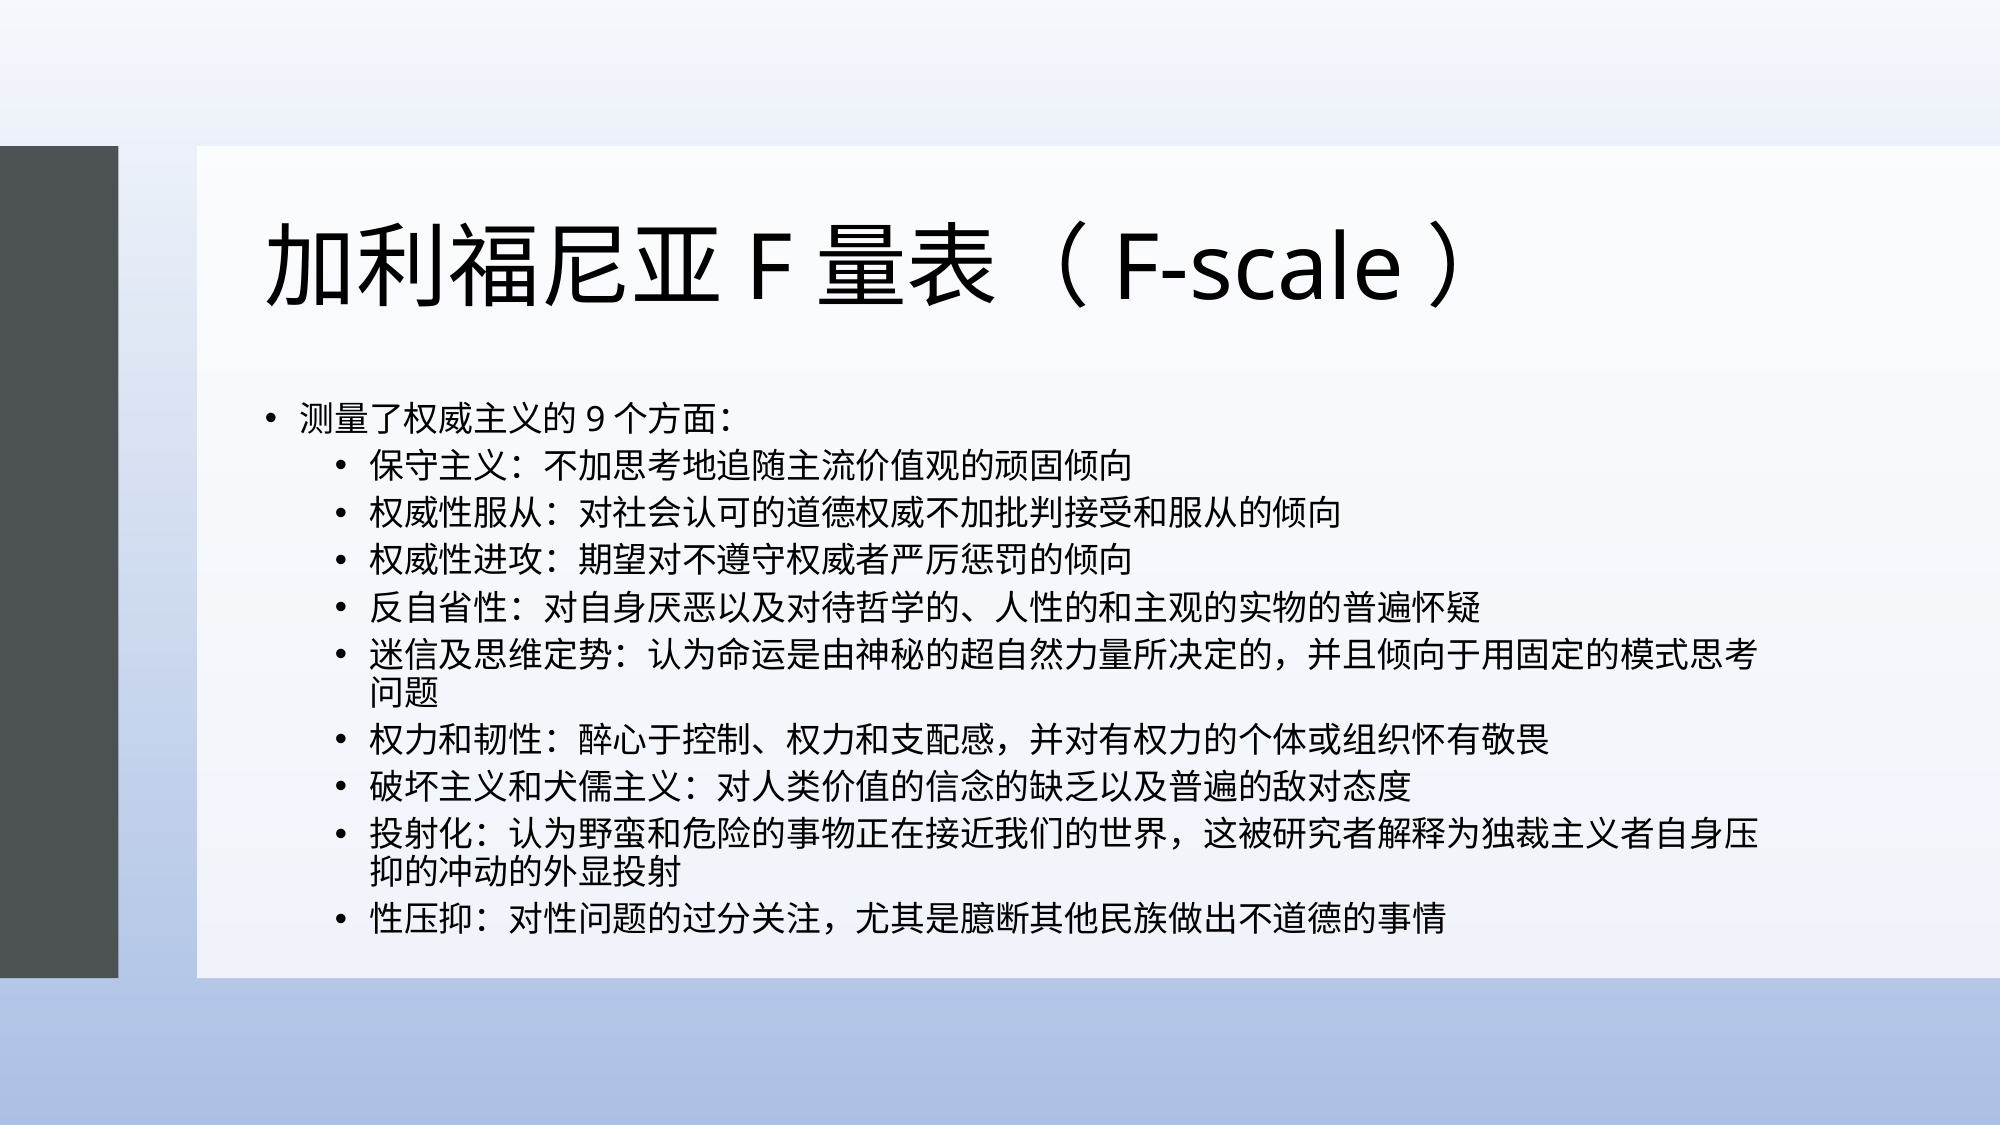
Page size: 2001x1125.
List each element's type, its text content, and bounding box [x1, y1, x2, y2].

list 测量了权威主义的9个方面： 保守主义：不加思考地追随主流价值观的顽固倾向 权威性服从：对社会认可的道德权威不加批判接受和服从的倾向 权威性进攻：期望对不遵守权威者严厉惩罚的倾向 反自省性：对自身厌恶以及对待哲学的、人性的和主观的实物的普遍怀疑 迷信及思维定势：认为命运是由神秘的超自然力量所决定的，并且倾向于用固定的模式思考问题 权力和韧性：醉心于控制、权力和支配感，并对有权力的个体或组织怀有敬畏 破坏主义和犬儒主义：对人类价值的信念的缺乏以及普遍的敌对态度 投射化：认为野蛮和危险的事物正在接近我们的世界，这被研究者解释为独裁主义者自身压抑的冲动的外显投射 性压抑：对性问题的过分关注，尤其是臆断其他民族做出不道德的事情 [249, 393, 1803, 952]
title 加利福尼亚F量表（F-scale） [249, 172, 1803, 368]
text_box [196, 145, 2000, 979]
text_box [0, 145, 119, 979]
text_box [0, 0, 2000, 1125]
